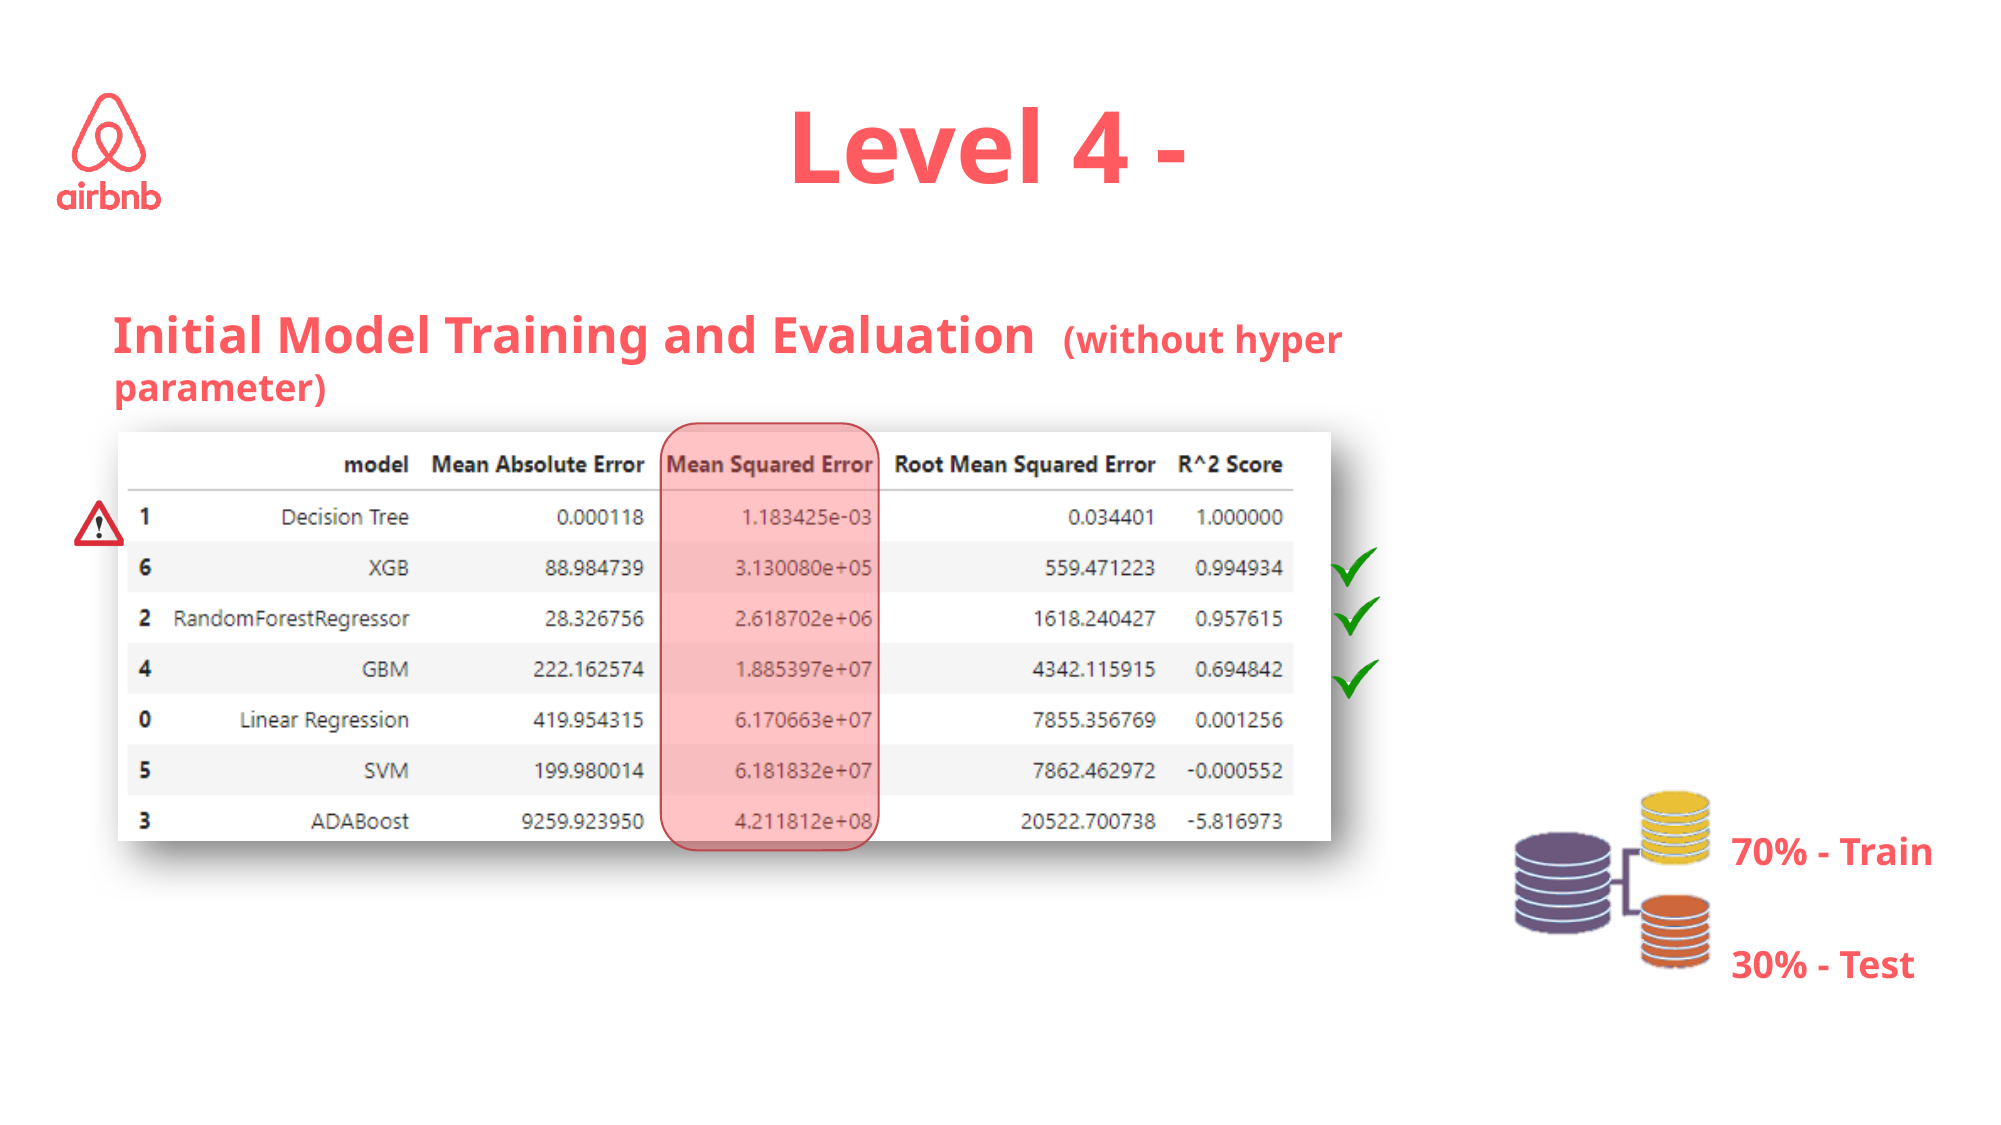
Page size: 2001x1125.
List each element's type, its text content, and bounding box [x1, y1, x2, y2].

text_box [672, 422, 868, 432]
picture [53, 91, 162, 211]
text_box [671, 841, 869, 852]
text_box Initial Model Training and Evaluation (without hyper parameter) [98, 296, 1384, 416]
text_box 70% - Train 30% - Test [1778, 753, 1959, 994]
picture [1478, 738, 1778, 1038]
title Level 4 - [162, 89, 1838, 213]
picture [68, 432, 1387, 841]
